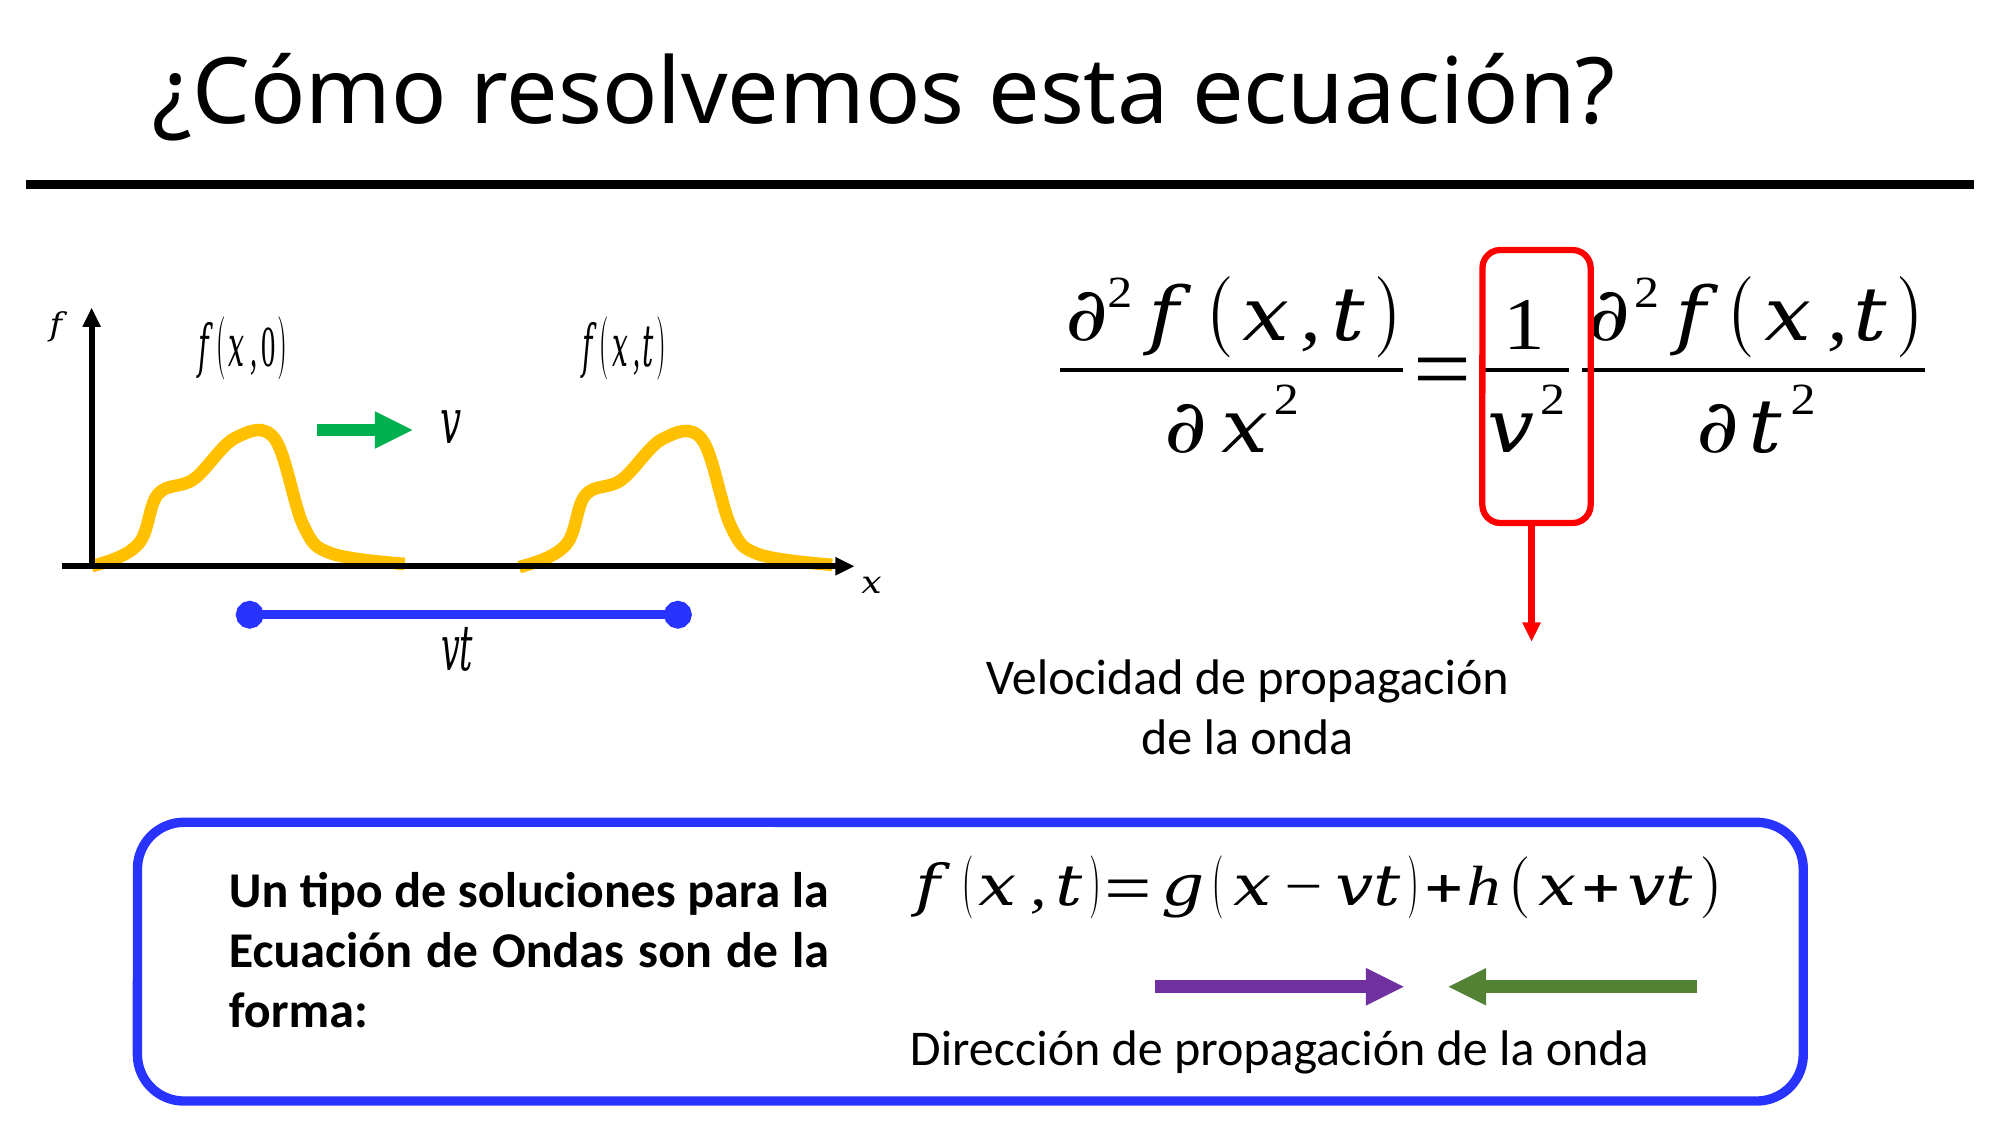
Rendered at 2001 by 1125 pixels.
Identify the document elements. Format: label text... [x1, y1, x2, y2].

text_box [45, 308, 883, 686]
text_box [970, 250, 1591, 774]
title ¿Cómo resolvemos esta ecuación? [137, 26, 1863, 161]
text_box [137, 822, 1804, 1101]
